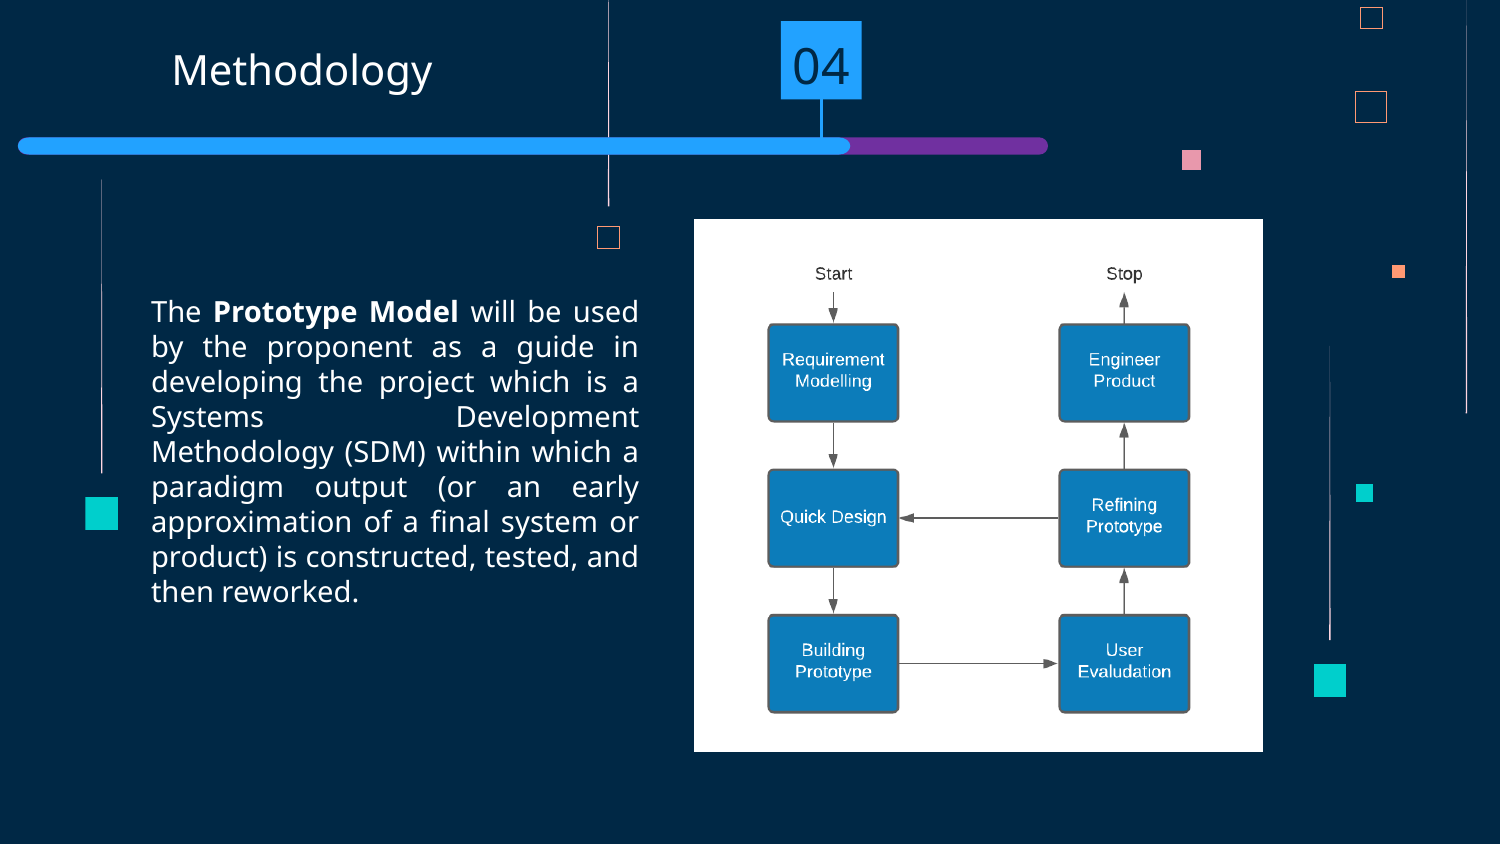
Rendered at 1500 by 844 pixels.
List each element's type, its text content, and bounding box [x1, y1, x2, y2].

text_box [780, 21, 862, 26]
picture [694, 219, 1263, 752]
title Methodology [17, 32, 586, 109]
text_box [843, 137, 1048, 155]
text_box The Prototype Model will be used by the proponent as a guide in developing the project which is a Systems Development Methodology (SDM) within which a paradigm output (or an early approximation of a final system or product) is constructed, tested, and then reworked. [136, 278, 655, 811]
text_box [17, 137, 851, 155]
title 04 [740, 26, 902, 102]
